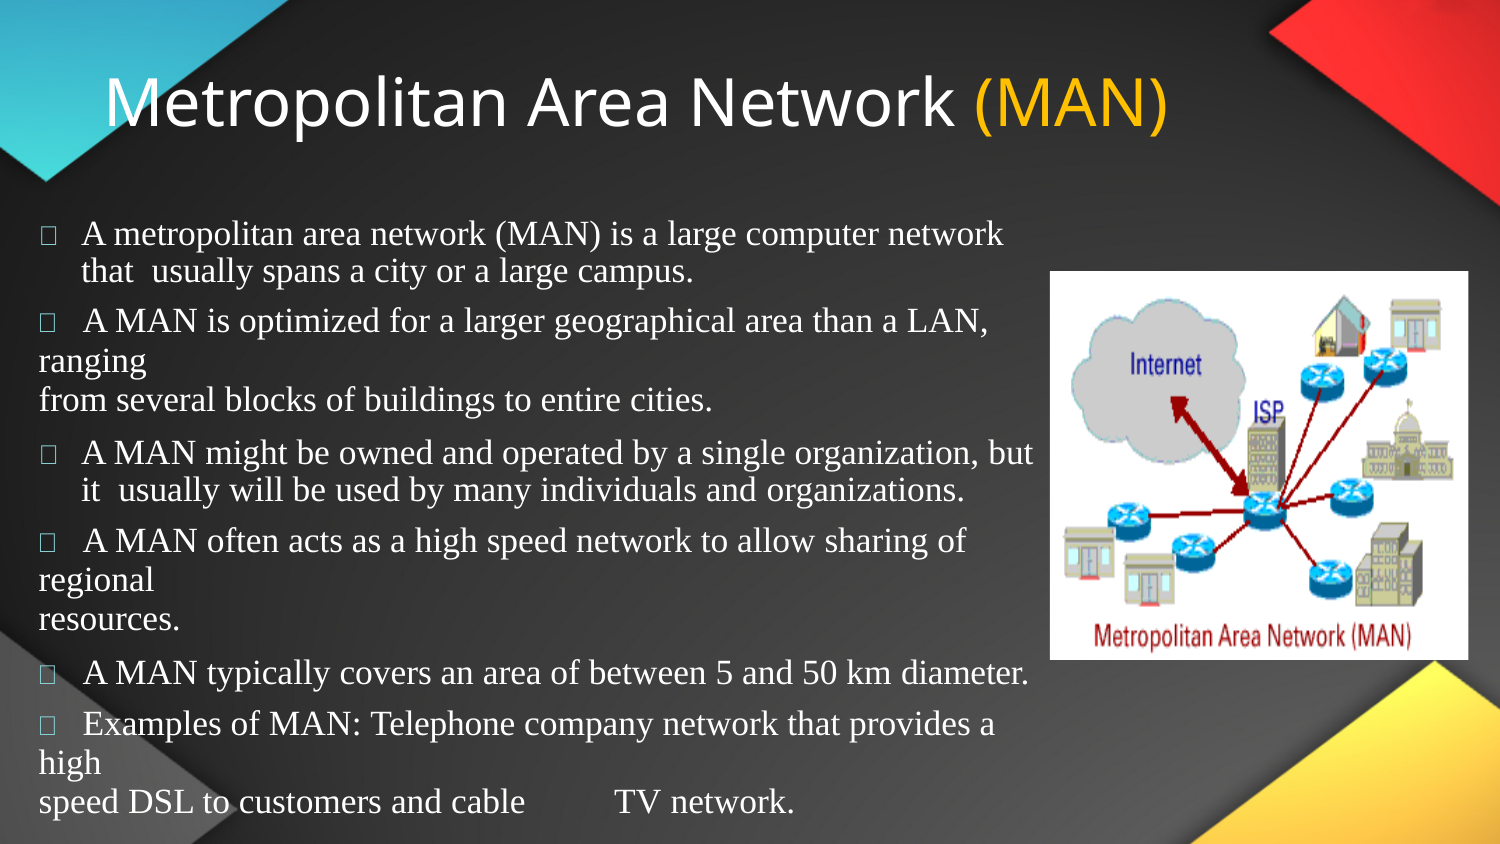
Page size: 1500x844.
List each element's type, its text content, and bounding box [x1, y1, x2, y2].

text_box  A metropolitan area network (MAN) is a large computer network that usually spans a city or a large campus.  A MAN is optimized for a larger geographical area than a LAN, ranging from several blocks of buildings to entire cities.  A MAN might be owned and operated by a single organization, but it usually will be used by many individuals and organizations.  A MAN often acts as a high speed network to allow sharing of regional resources.  A MAN typically covers an area of between 5 and 50 km diameter.  Examples of MAN: Telephone company network that provides a high speed DSL to customers and cable TV network. [37, 209, 1078, 821]
title Metropolitan Area Network (MAN) [89, 27, 1182, 171]
picture [0, 0, 1500, 844]
text_box [1049, 271, 1469, 660]
